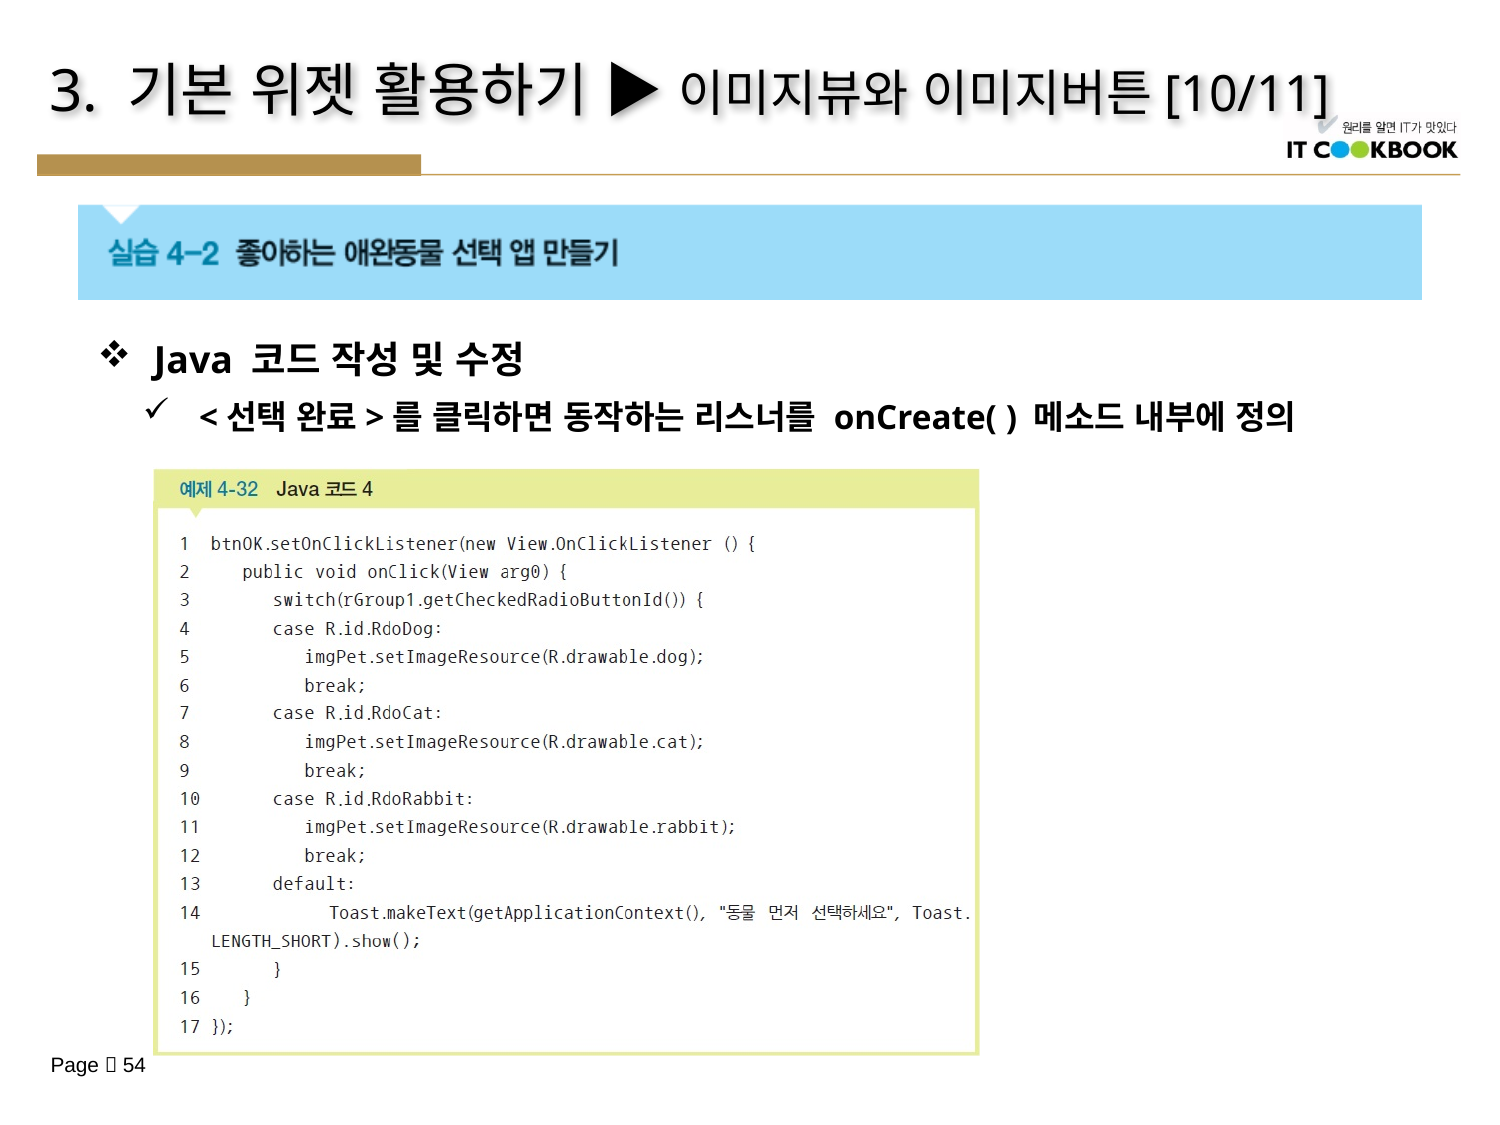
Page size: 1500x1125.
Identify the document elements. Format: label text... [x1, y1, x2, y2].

picture [1448, 112, 1461, 160]
title 3. 기본 위젯 활용하기 ▶ 이미지뷰와 이미지버튼[10/11] [48, 53, 1448, 161]
picture [78, 202, 1422, 301]
list Java 코드 작성 및 수정 <선택 완료>를 클릭하면 동작하는 리스너를 onCreate( ) 메소드 내부에 정의 [54, 335, 1500, 1051]
picture [152, 466, 981, 1057]
